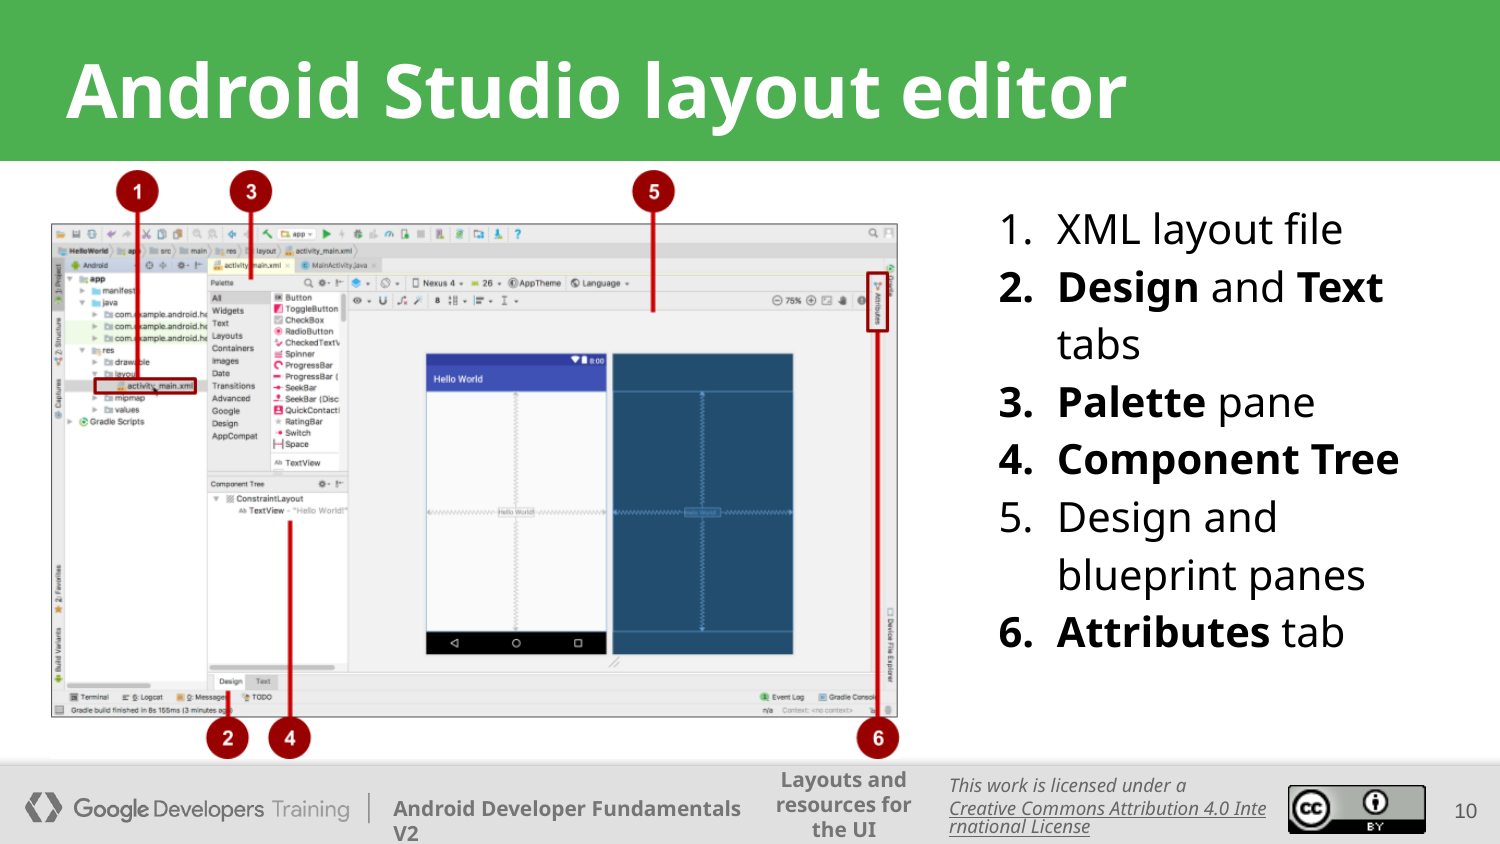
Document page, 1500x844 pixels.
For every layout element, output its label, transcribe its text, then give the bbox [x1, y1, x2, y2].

list XML layout file Design and Text tabs Palette pane Component Tree Design and blueprint panes Attributes tab [966, 180, 1449, 741]
slide_number ‹#› [1402, 777, 1493, 842]
picture [0, 161, 1500, 844]
title Android Studio layout editor [51, 28, 1472, 122]
